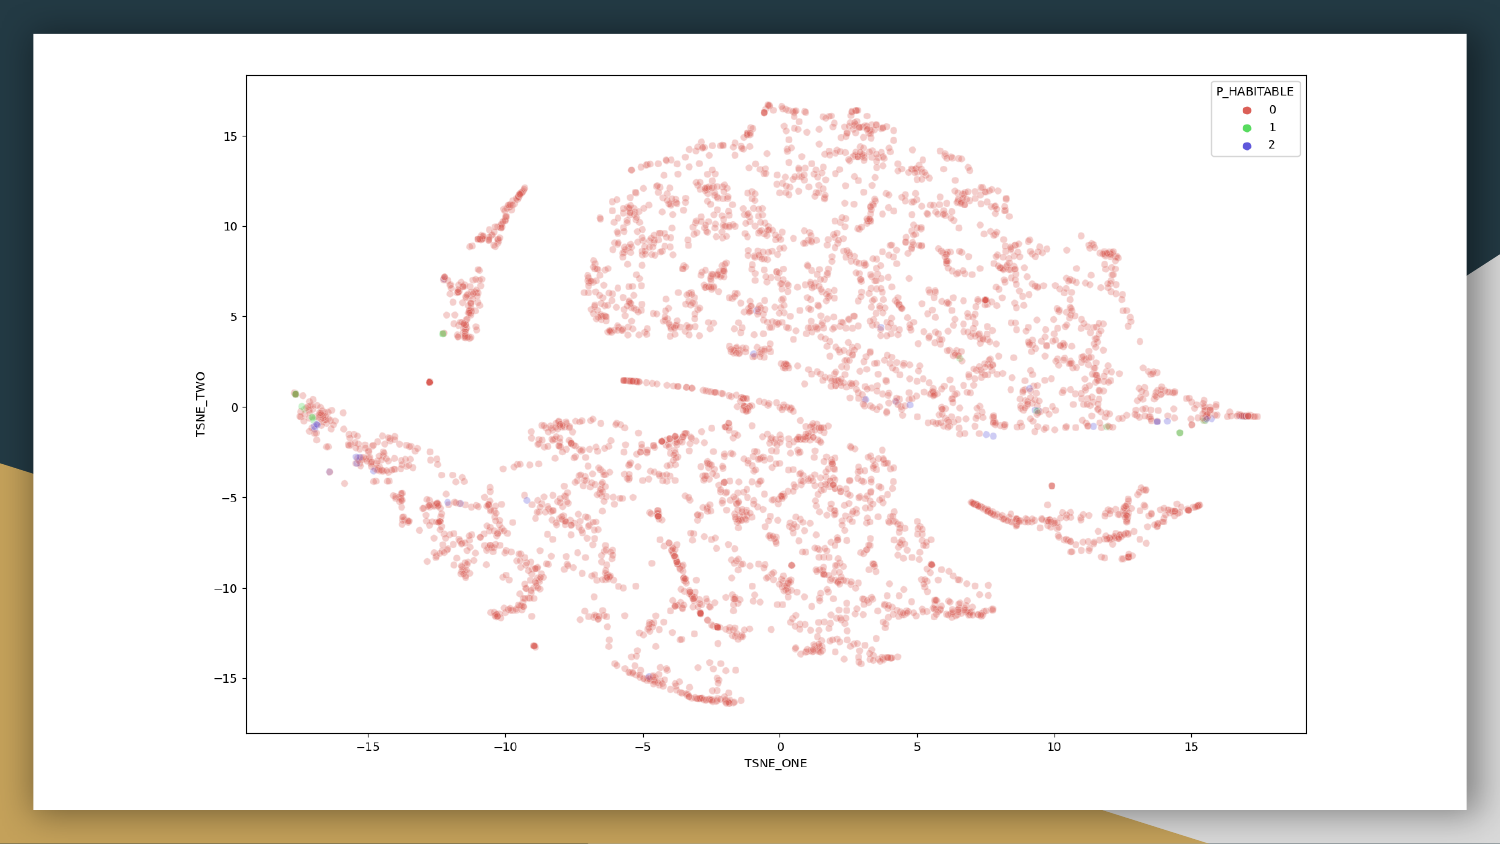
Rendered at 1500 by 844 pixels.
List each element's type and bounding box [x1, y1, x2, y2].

picture [187, 66, 1313, 778]
